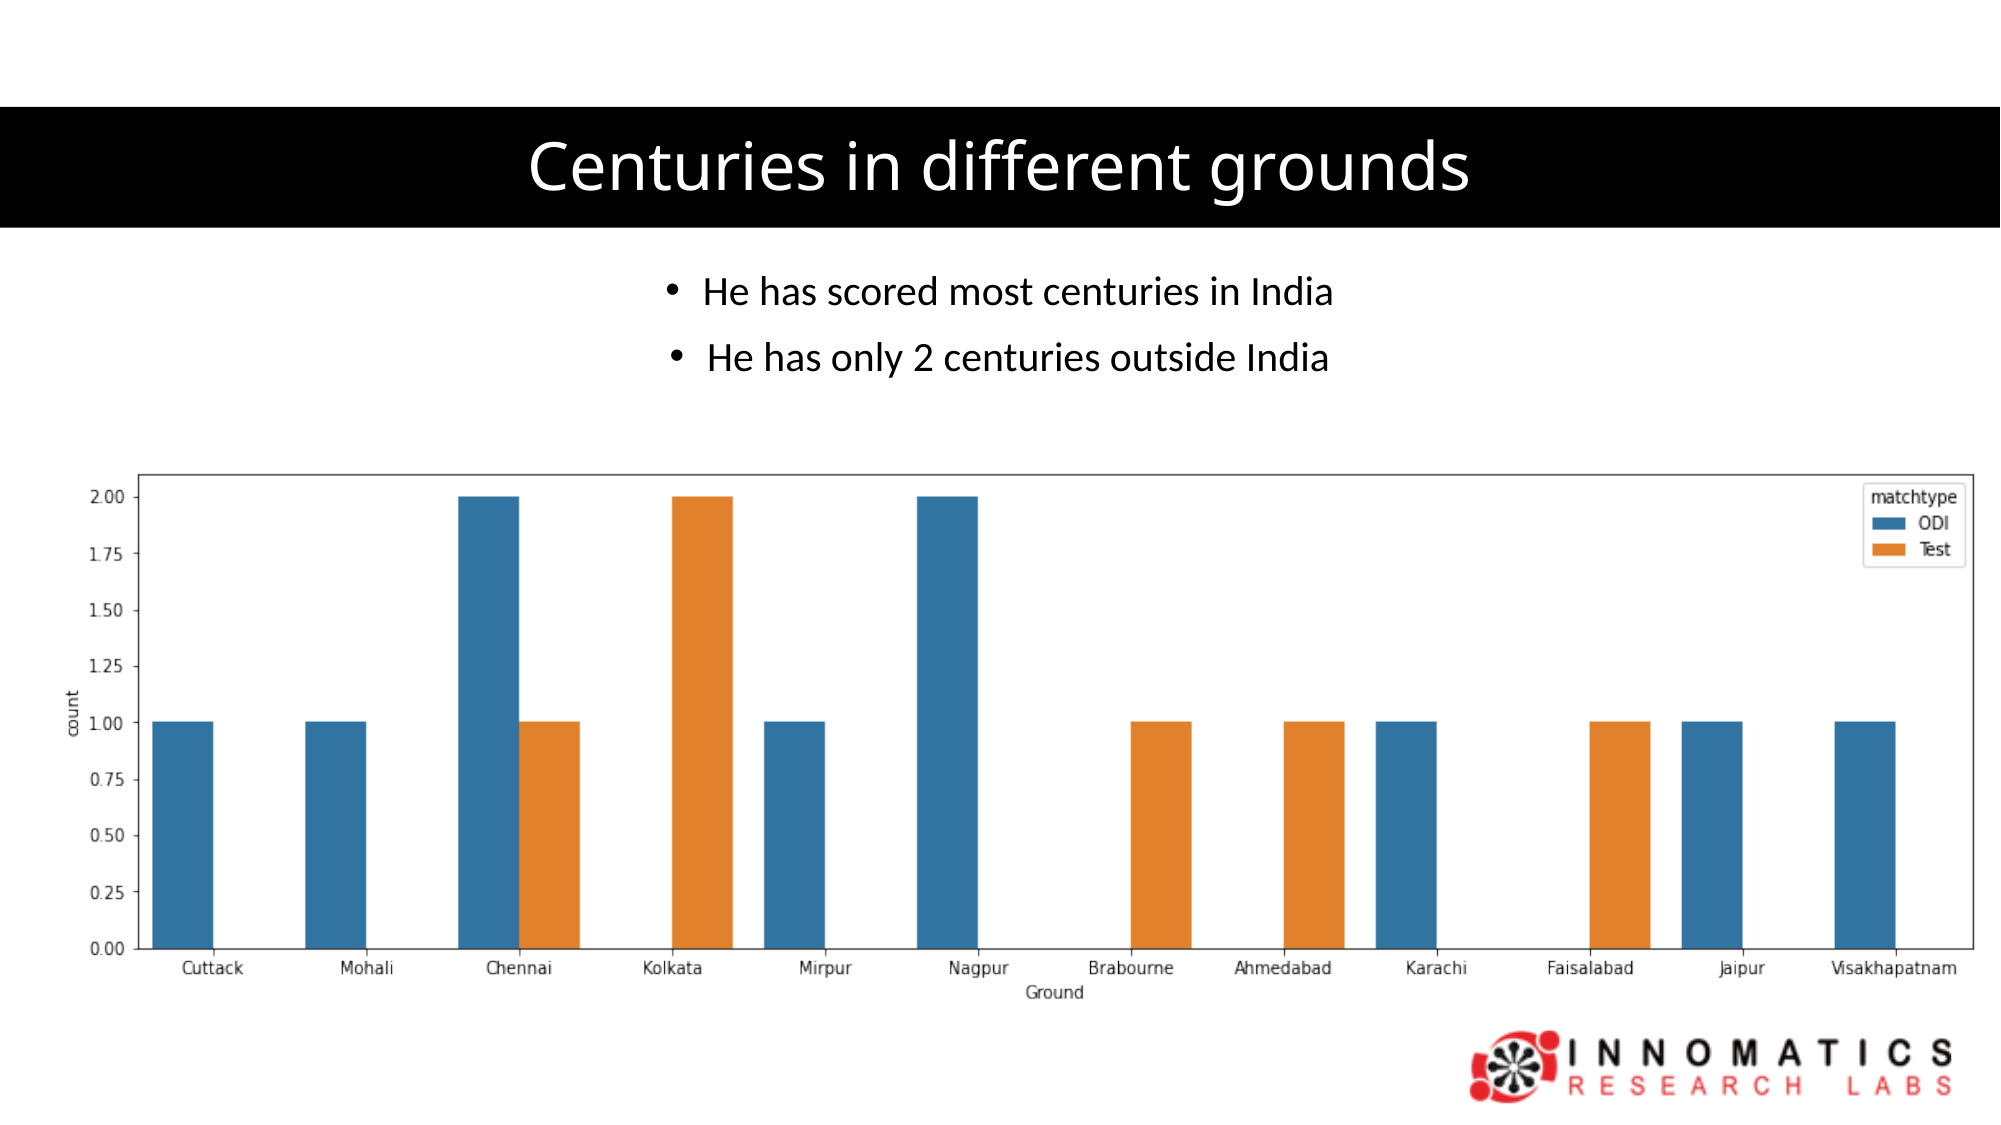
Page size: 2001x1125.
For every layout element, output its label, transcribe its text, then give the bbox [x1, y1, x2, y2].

picture [54, 462, 1983, 1125]
title Centuries in different grounds [137, 110, 1863, 228]
text_box [0, 106, 2000, 229]
list He has scored most centuries in India He has only 2 centuries outside India [234, 262, 1766, 405]
